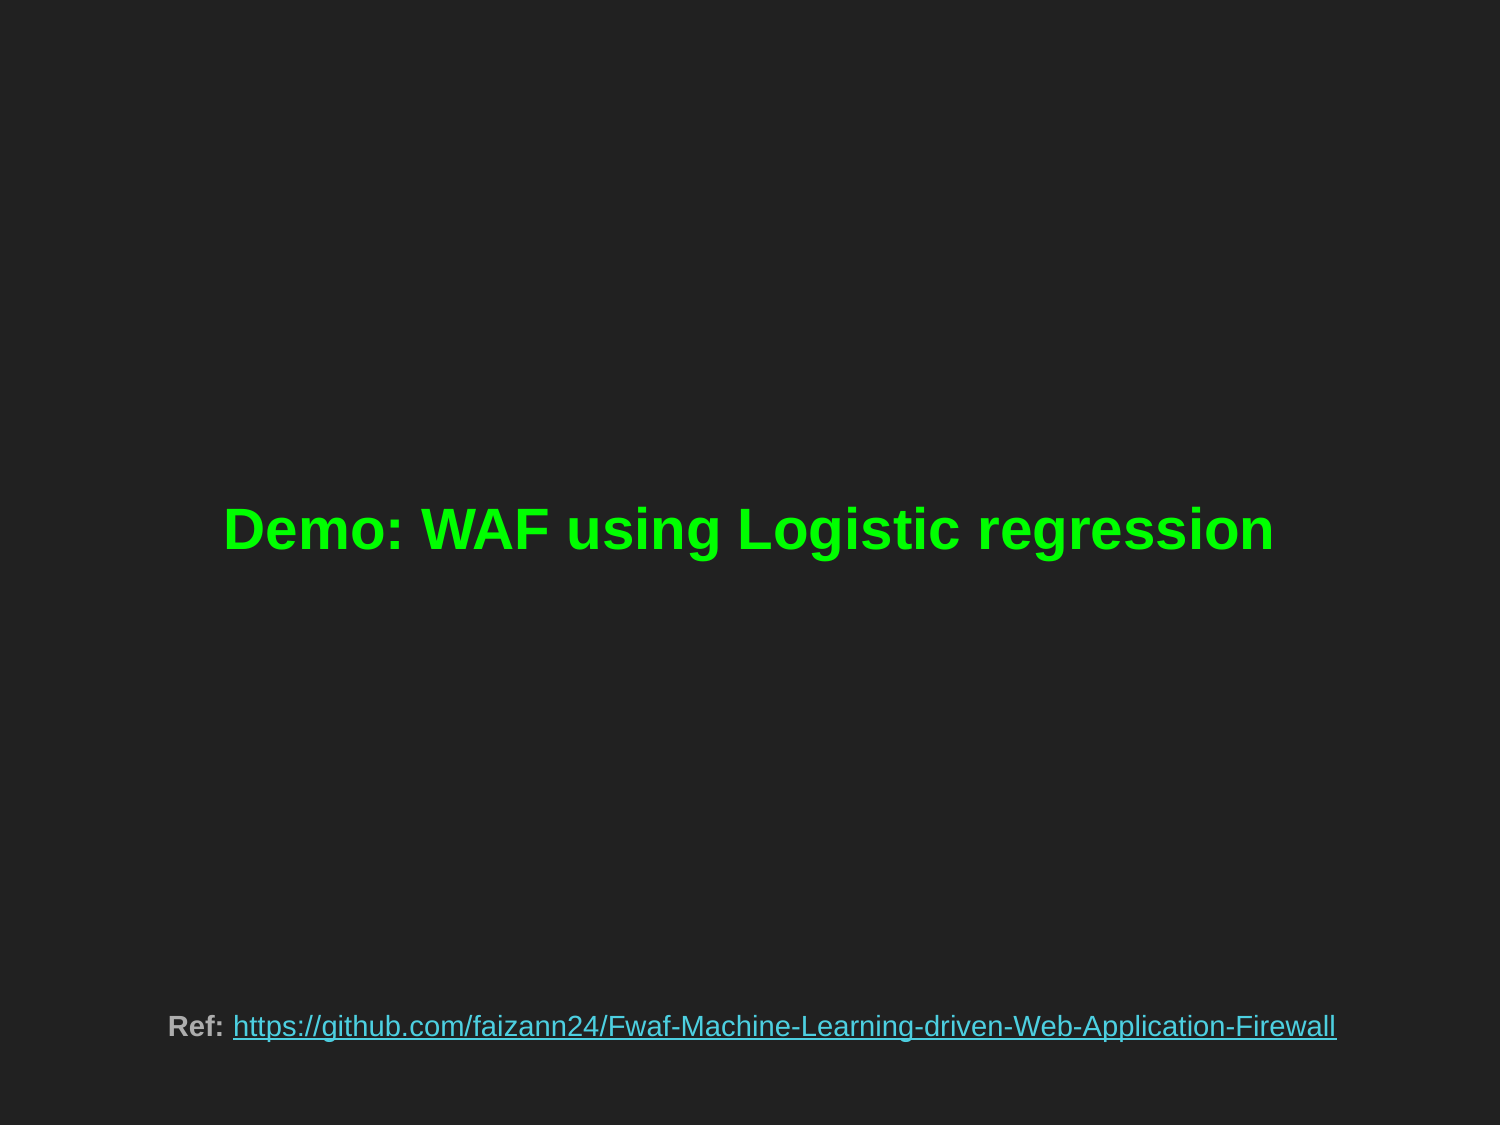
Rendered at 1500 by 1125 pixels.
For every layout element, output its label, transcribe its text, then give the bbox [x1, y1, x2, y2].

subtitle Ref: https://github.com/faizann24/Fwaf-Machine-Learning-driven-Web-Application-Firewall [24, 992, 1481, 1125]
subtitle Demo: WAF using Logistic regression [51, 475, 1449, 650]
